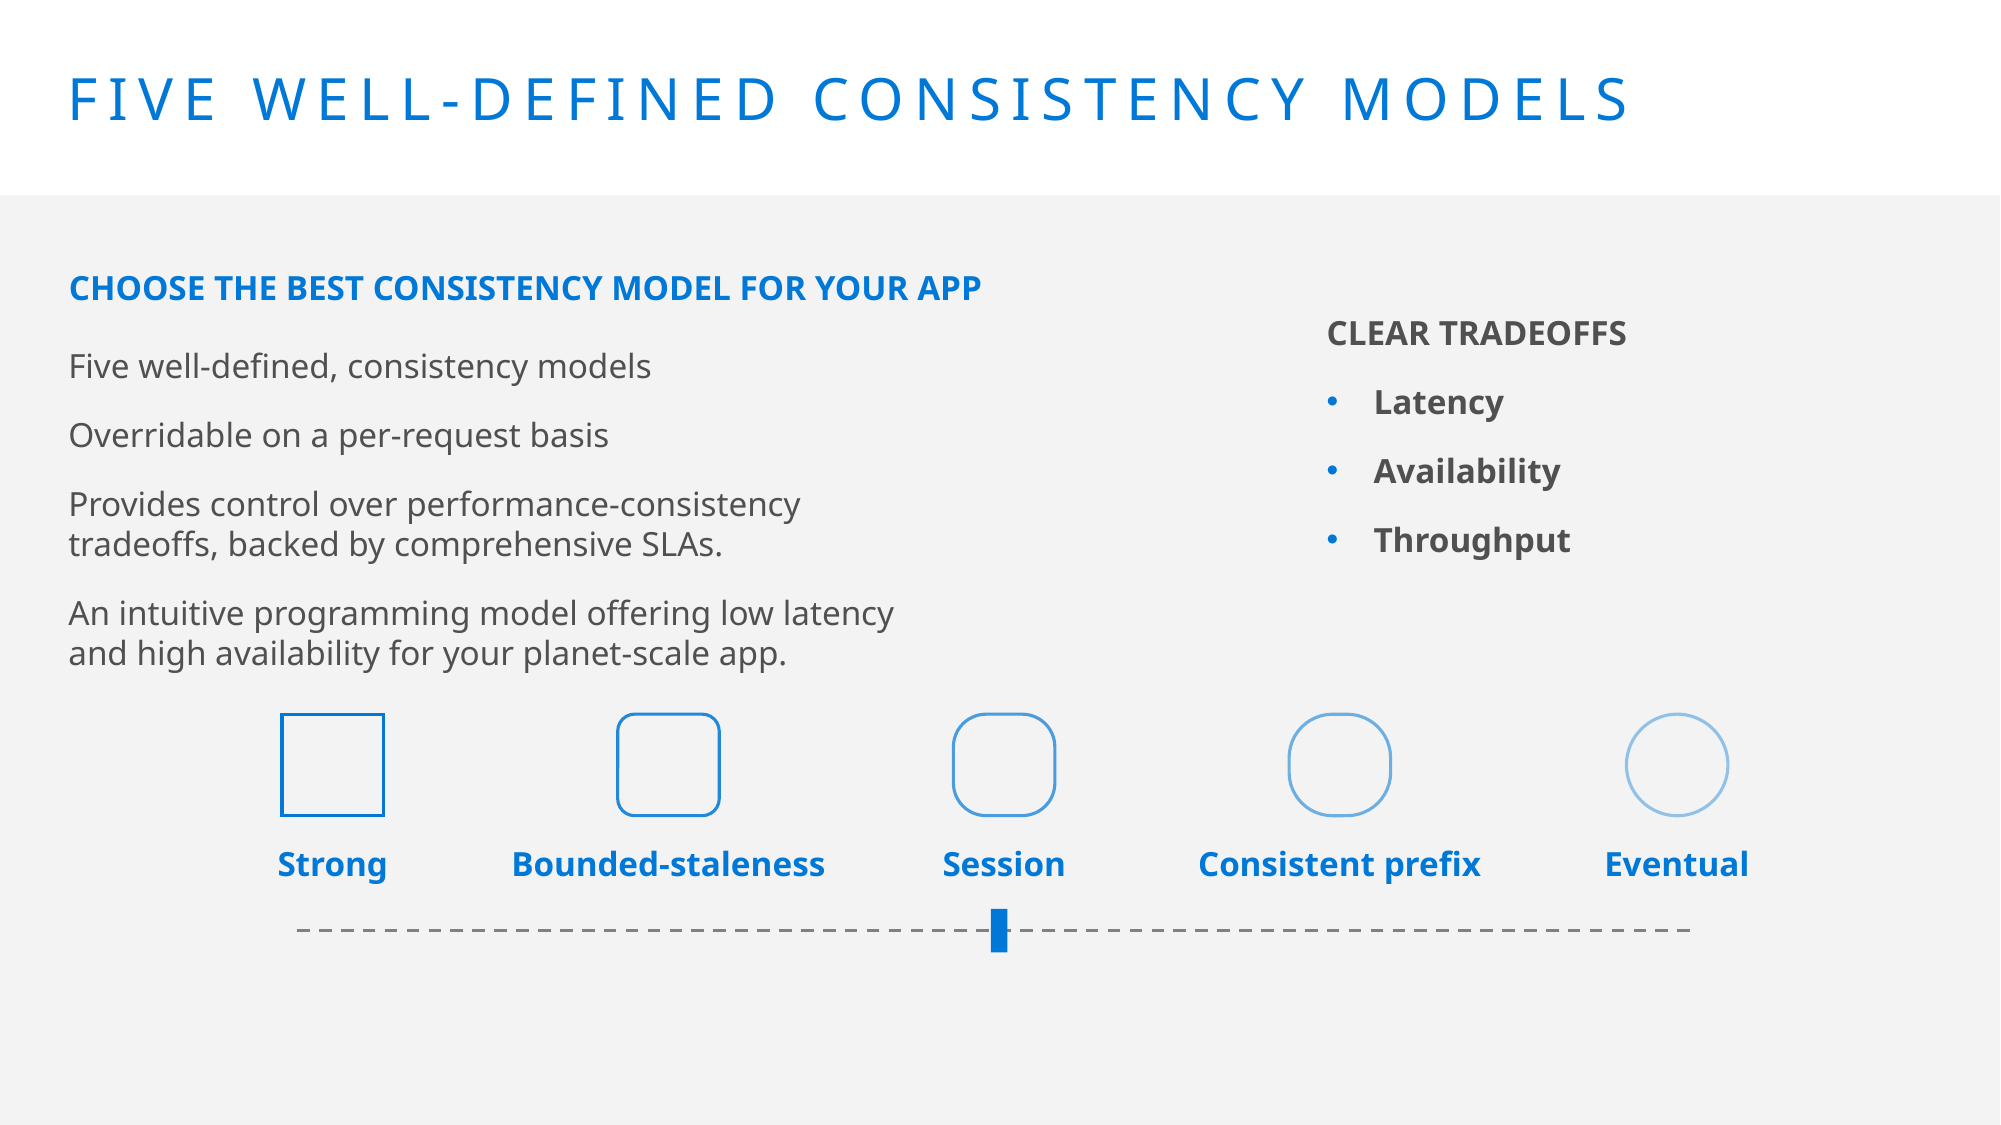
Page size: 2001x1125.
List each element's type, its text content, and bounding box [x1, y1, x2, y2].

text_box CLEAR TRADEOFFS Latency Availability Throughput [1311, 304, 1862, 567]
text_box [953, 714, 1055, 816]
title FIVE WELL-DEFINED CONSISTENCY MODELS [43, 55, 1956, 203]
text_box Session [942, 835, 1066, 891]
text_box Five well-defined, consistency models Overridable on a per-request basis Provides control over performance-consistency tradeoffs, backed by comprehensive SLAs. An intuitive programming model offering low latency and high availability for your planet-scale app. [53, 337, 976, 680]
list CHOOSE THE BEST CONSISTENCY MODEL FOR YOUR APP [53, 259, 1966, 350]
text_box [281, 713, 818, 892]
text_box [1211, 713, 1743, 892]
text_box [298, 908, 1700, 953]
